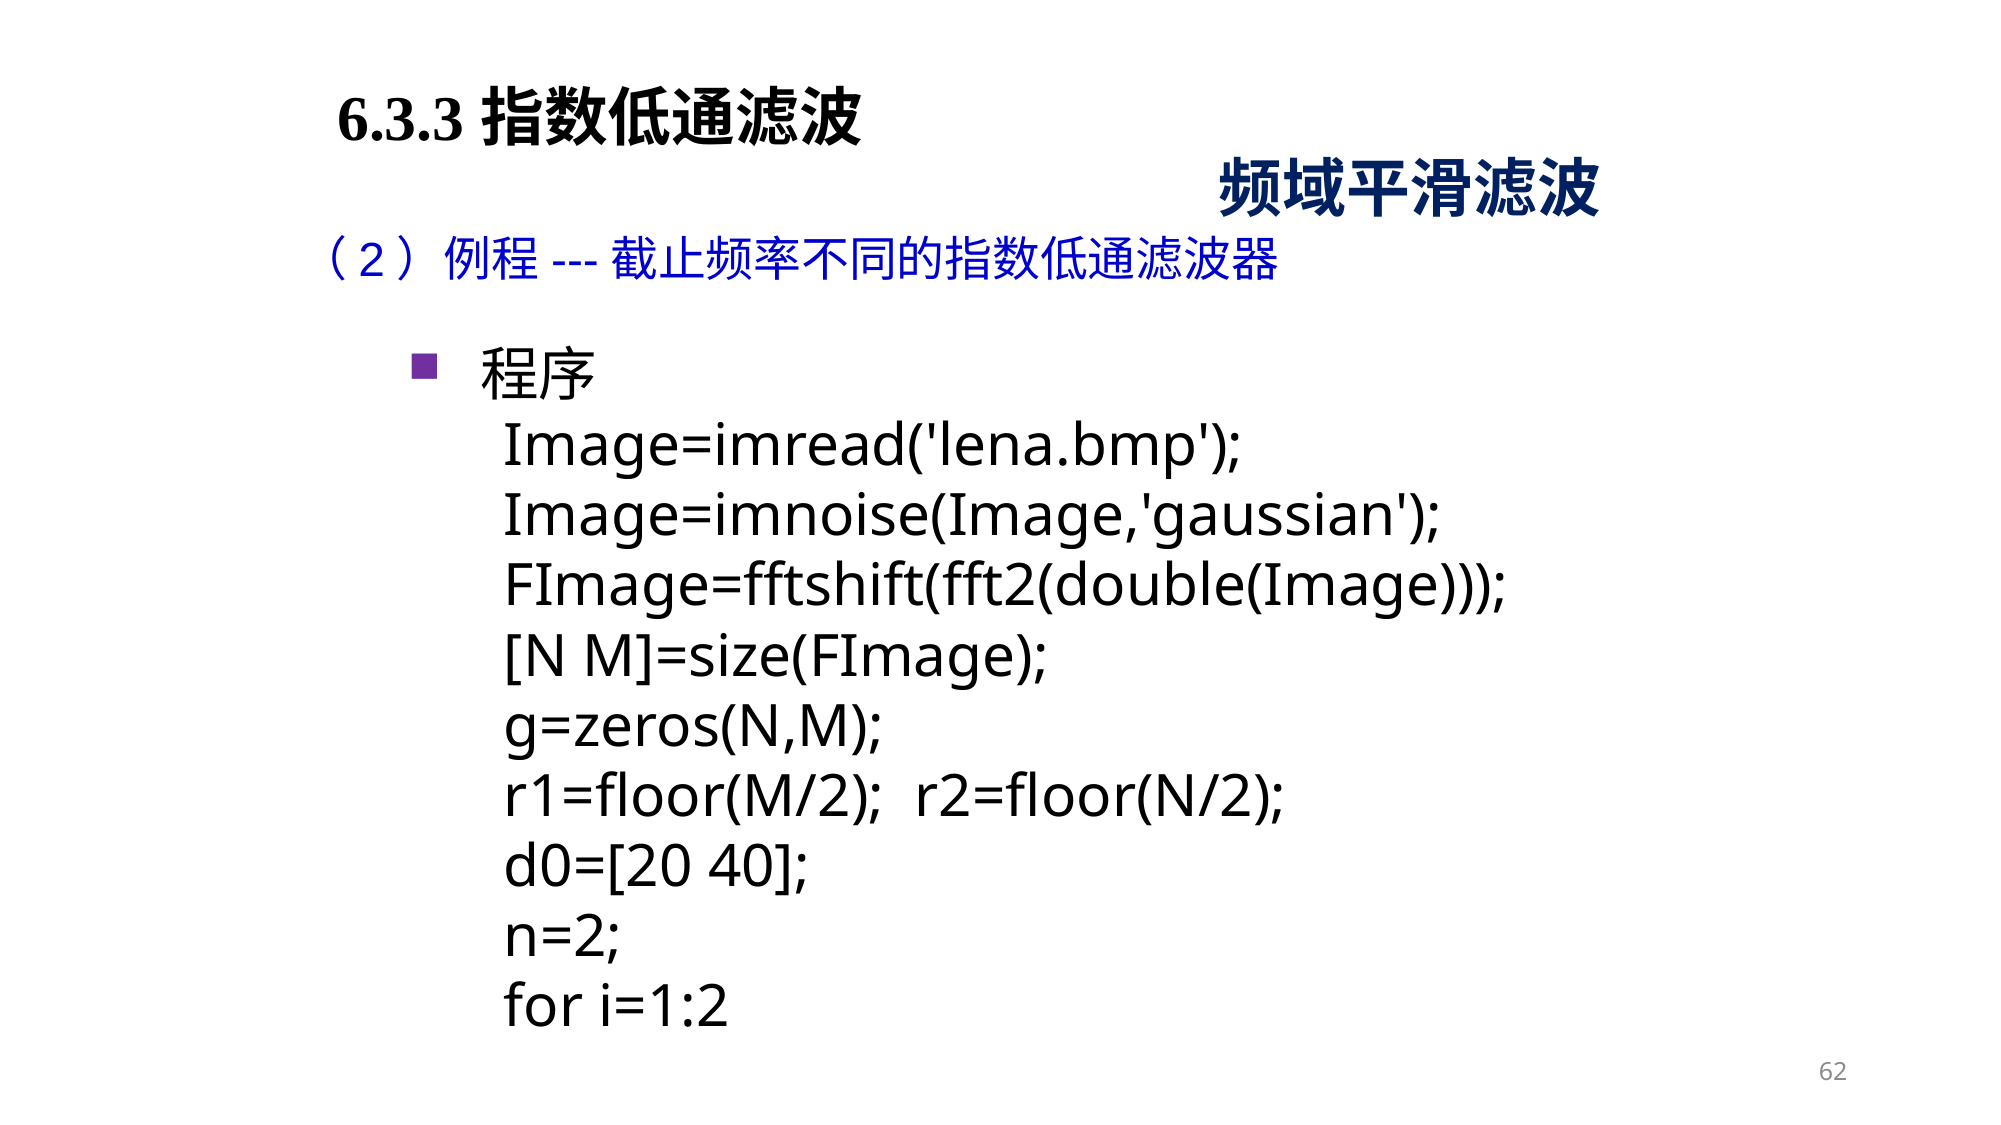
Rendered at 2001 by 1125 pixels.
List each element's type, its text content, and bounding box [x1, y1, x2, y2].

text_box 频域平滑滤波 [1218, 153, 1700, 219]
text_box 程序 Image=imread('lena.bmp'); Image=imnoise(Image,'gaussian'); FImage=fftshift(fft2(double(Image))); [N M]=size(FImage); g=zeros(N,M); r1=floor(M/2); r2=floor(N/2); d0=[20 40]; n=2; for i=1:2 [393, 329, 1532, 1046]
text_box （2）例程---截止频率不同的指数低通滤波器 [284, 220, 1641, 294]
slide_number 62 [1412, 1042, 1863, 1103]
text_box 6.3.3指数低通滤波 [322, 50, 1091, 180]
